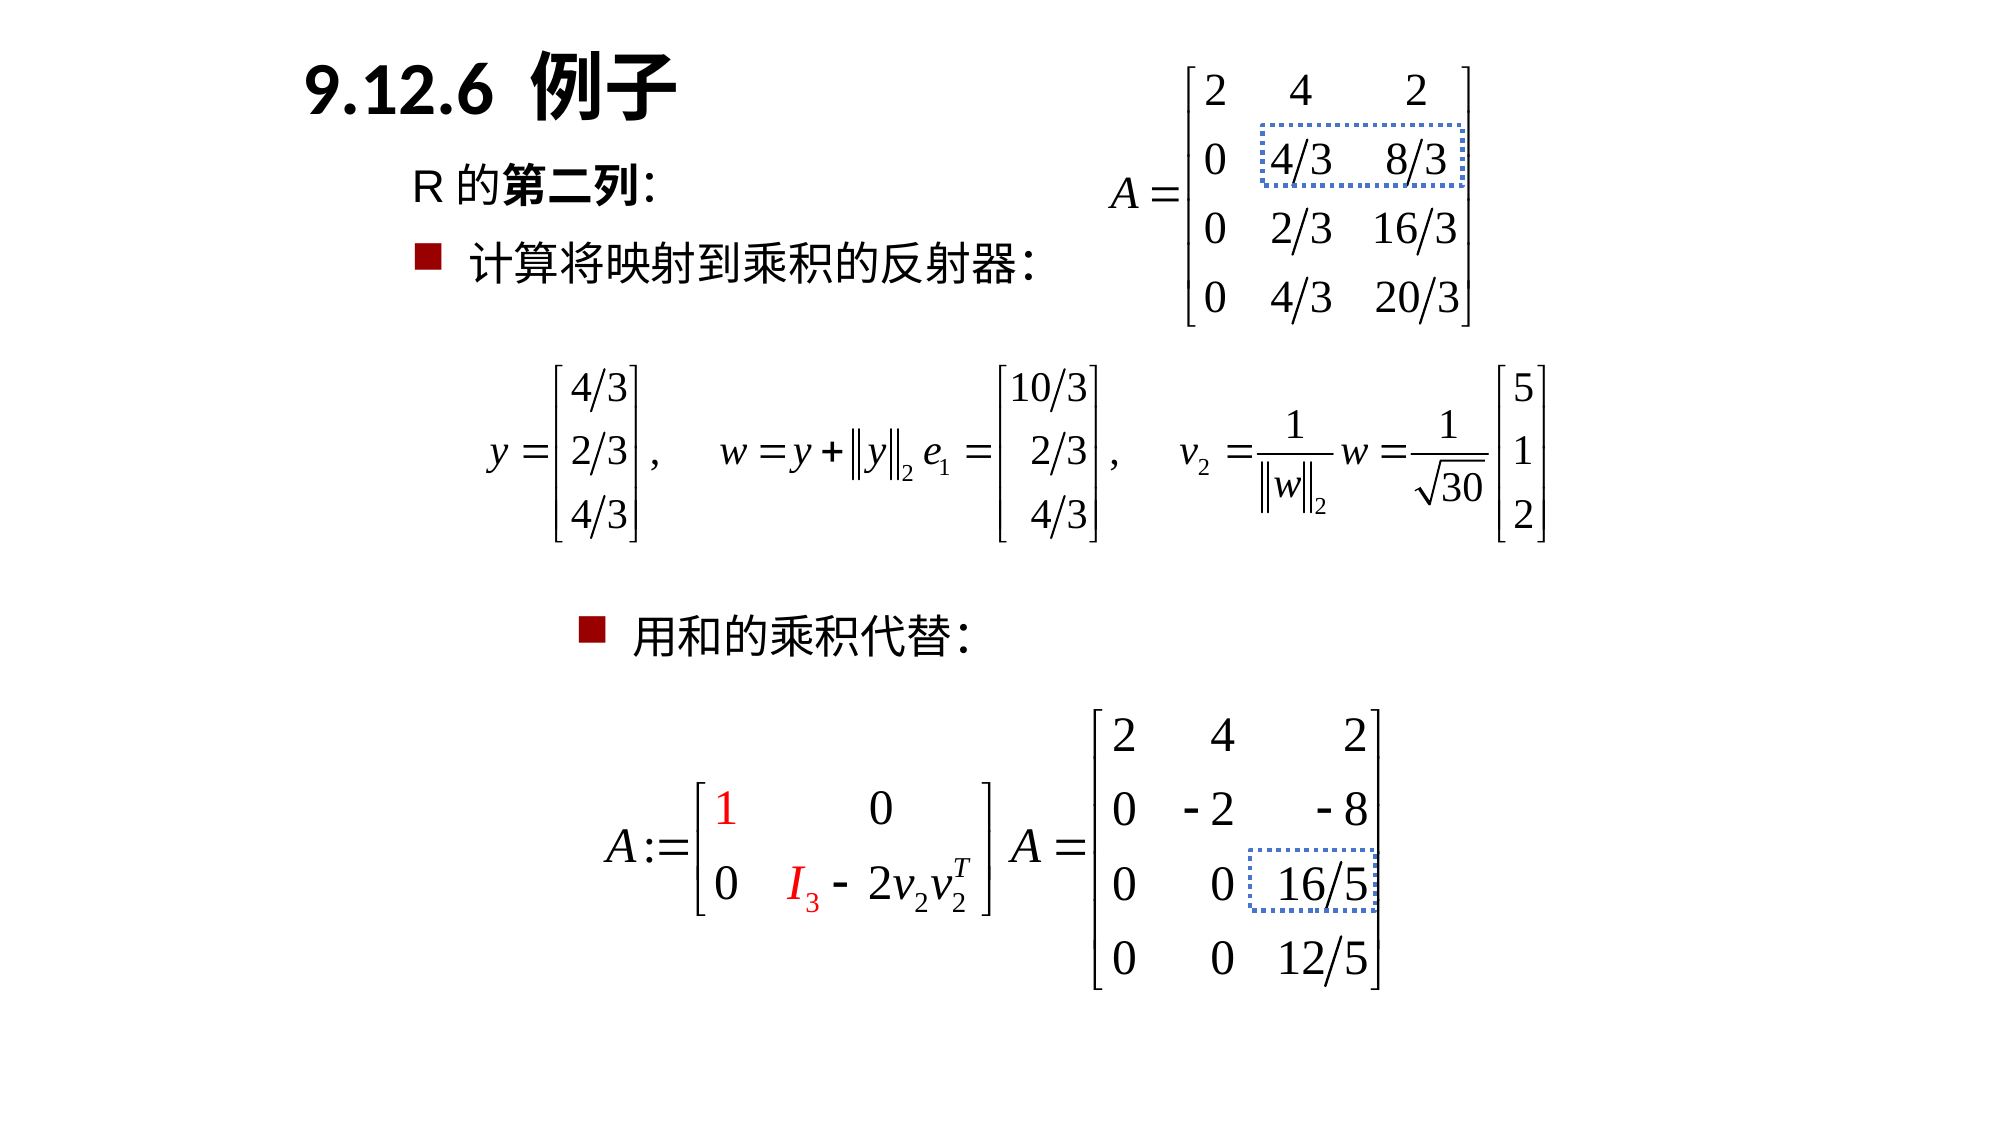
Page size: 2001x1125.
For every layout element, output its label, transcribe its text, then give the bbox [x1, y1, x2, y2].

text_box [594, 700, 1398, 999]
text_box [1099, 58, 1488, 336]
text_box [478, 355, 1563, 554]
text_box 9.12.6 例子 [287, 37, 1732, 131]
